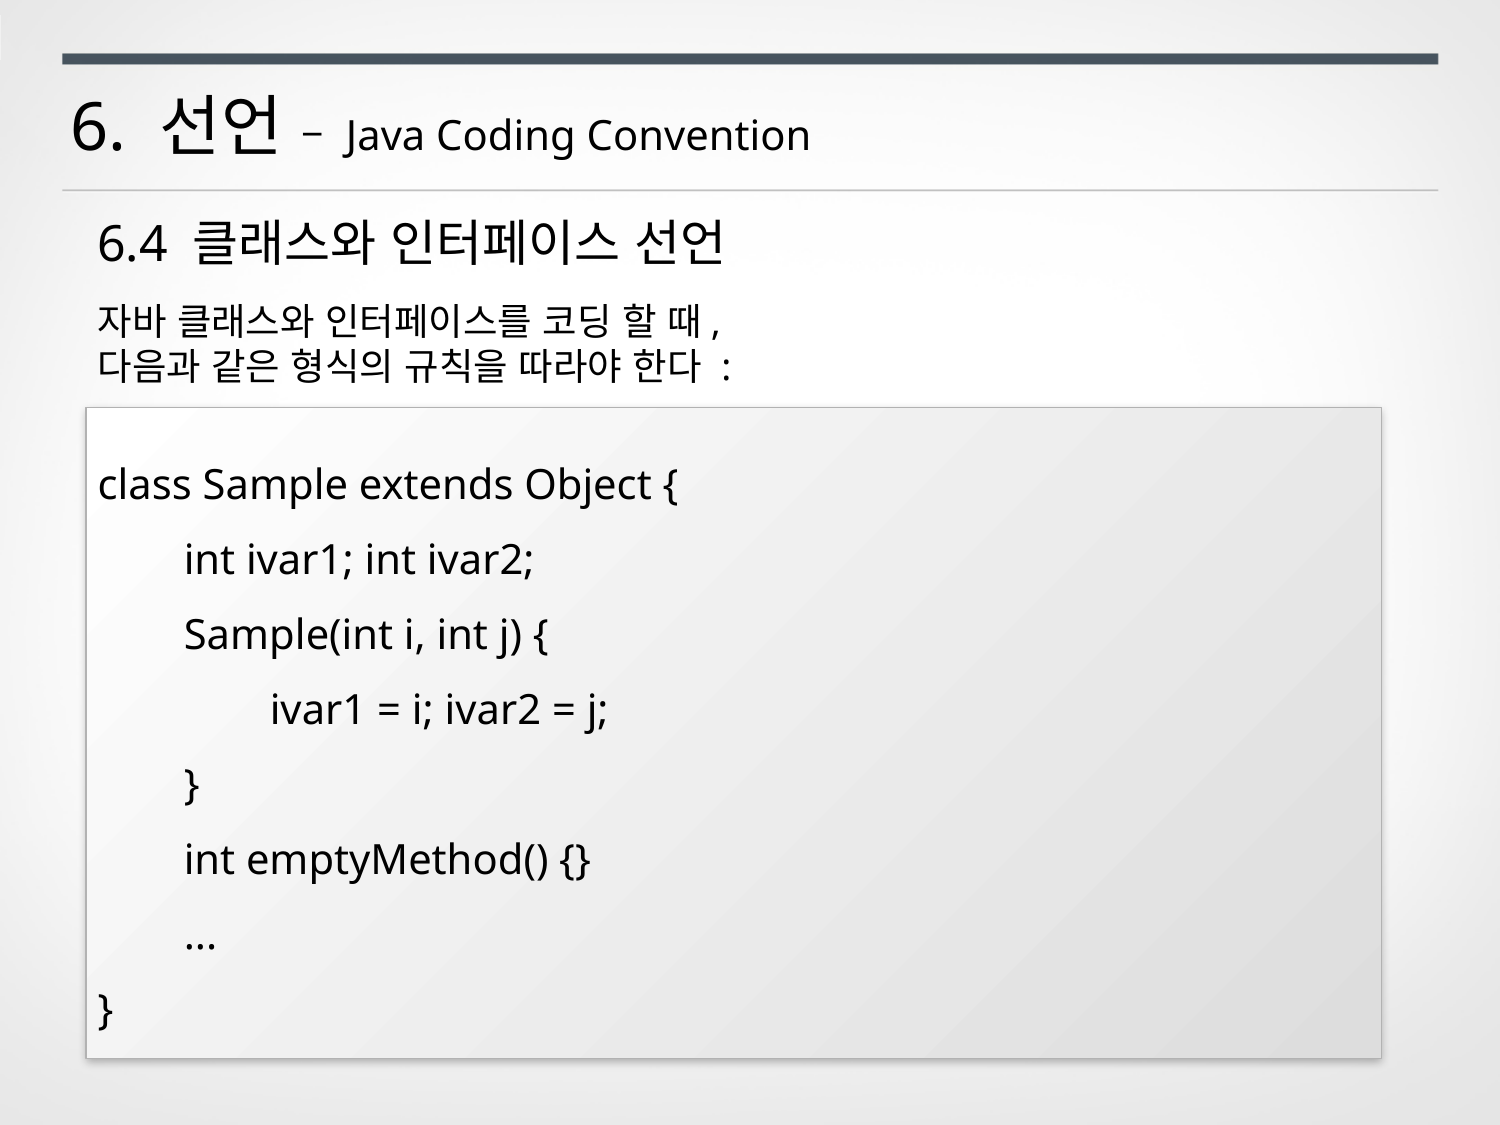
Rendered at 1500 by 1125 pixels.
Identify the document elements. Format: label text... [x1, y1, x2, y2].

text_box 자바 클래스와 인터페이스를 코딩 할 때, 다음과 같은 형식의 규칙을 따라야 한다 : [82, 290, 1424, 396]
text_box 6.4 클래스와 인터페이스 선언 [82, 204, 987, 280]
picture [0, 0, 1500, 1125]
text_box class Sample extends Object { int ivar1; int ivar2; Sample(int i, int j) { ivar1 = i; ivar2 = j; } int emptyMethod() {} ... } [85, 407, 1382, 1059]
text_box 6. 선언 – Java Coding Convention [70, 76, 1231, 175]
